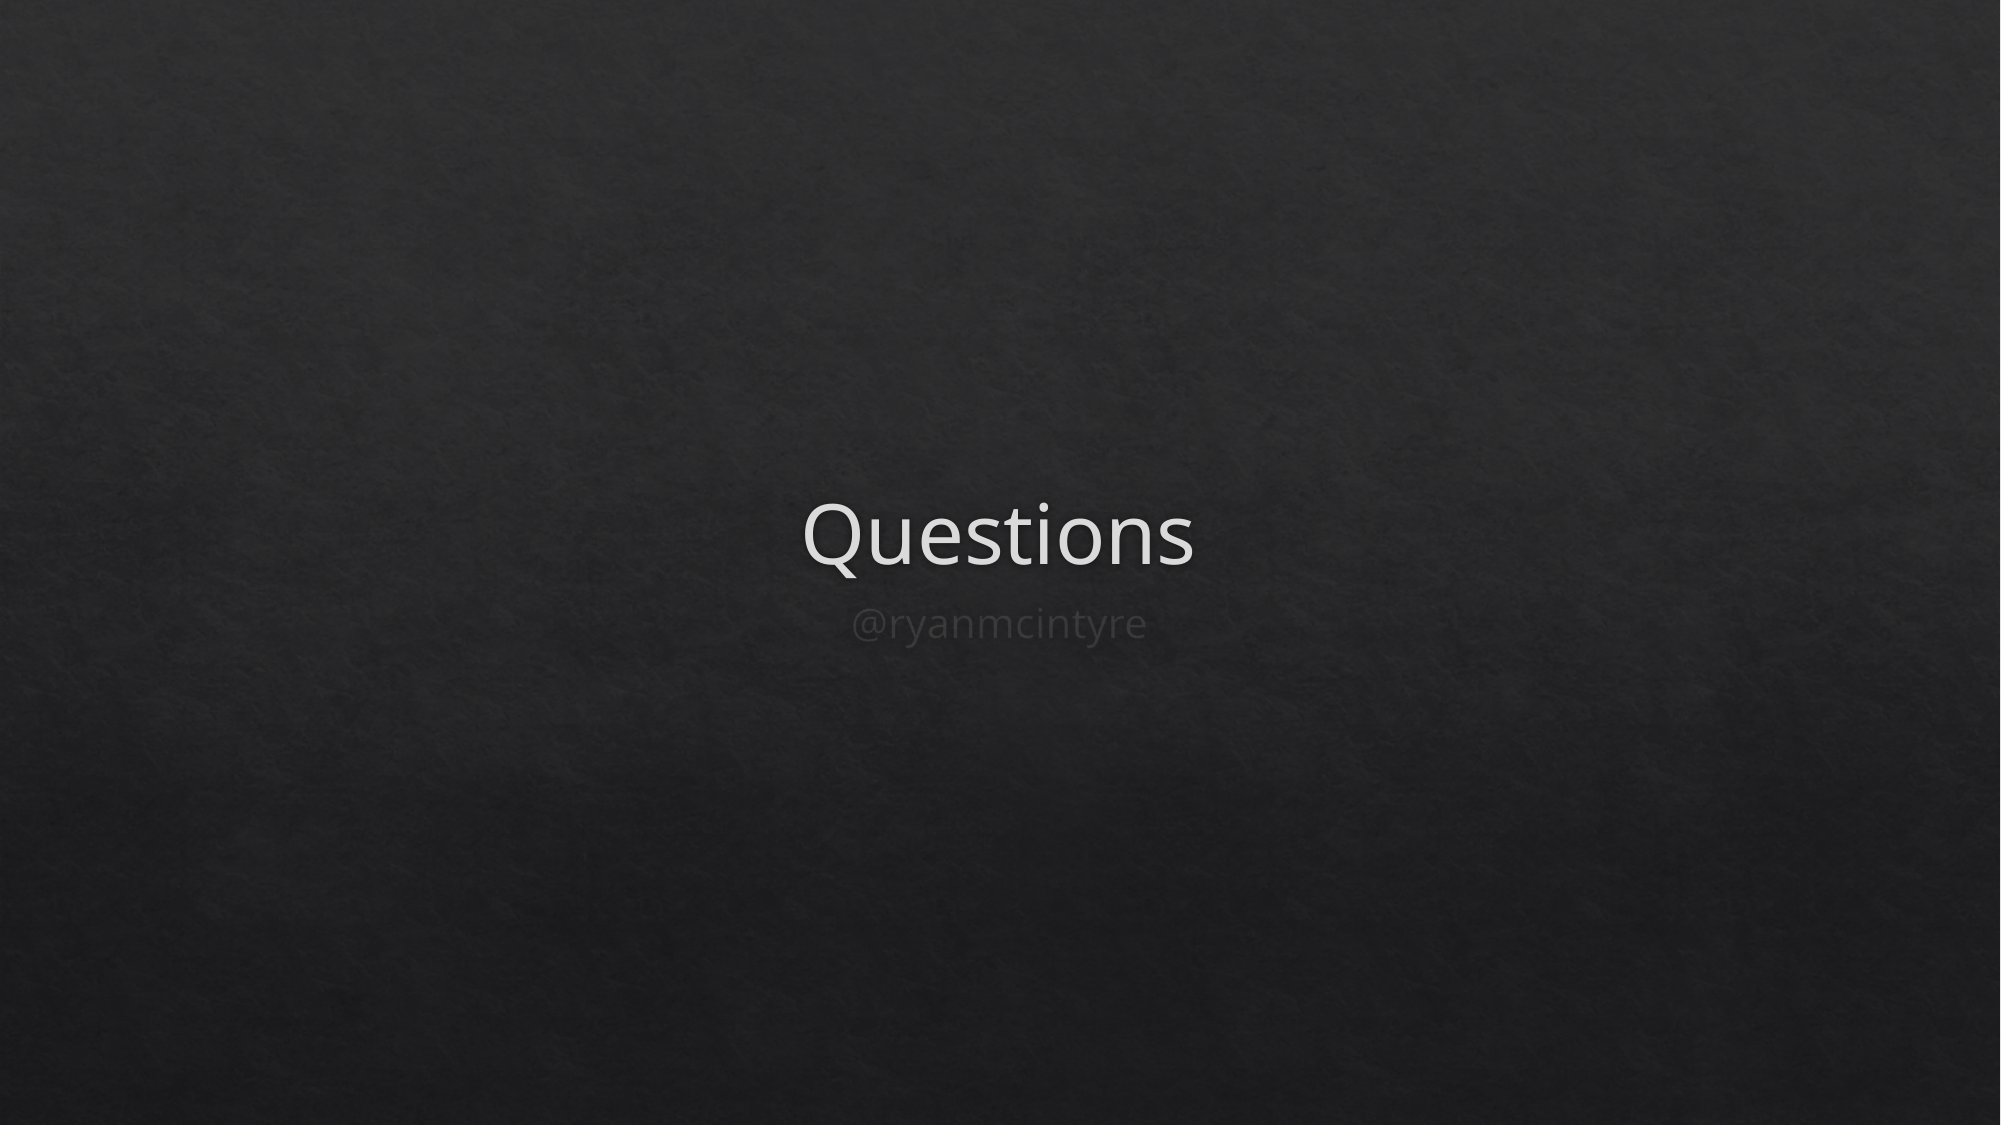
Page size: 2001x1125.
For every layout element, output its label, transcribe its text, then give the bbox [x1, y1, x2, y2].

title Questions [212, 288, 1786, 585]
list @ryanmcintyre [212, 588, 1786, 837]
